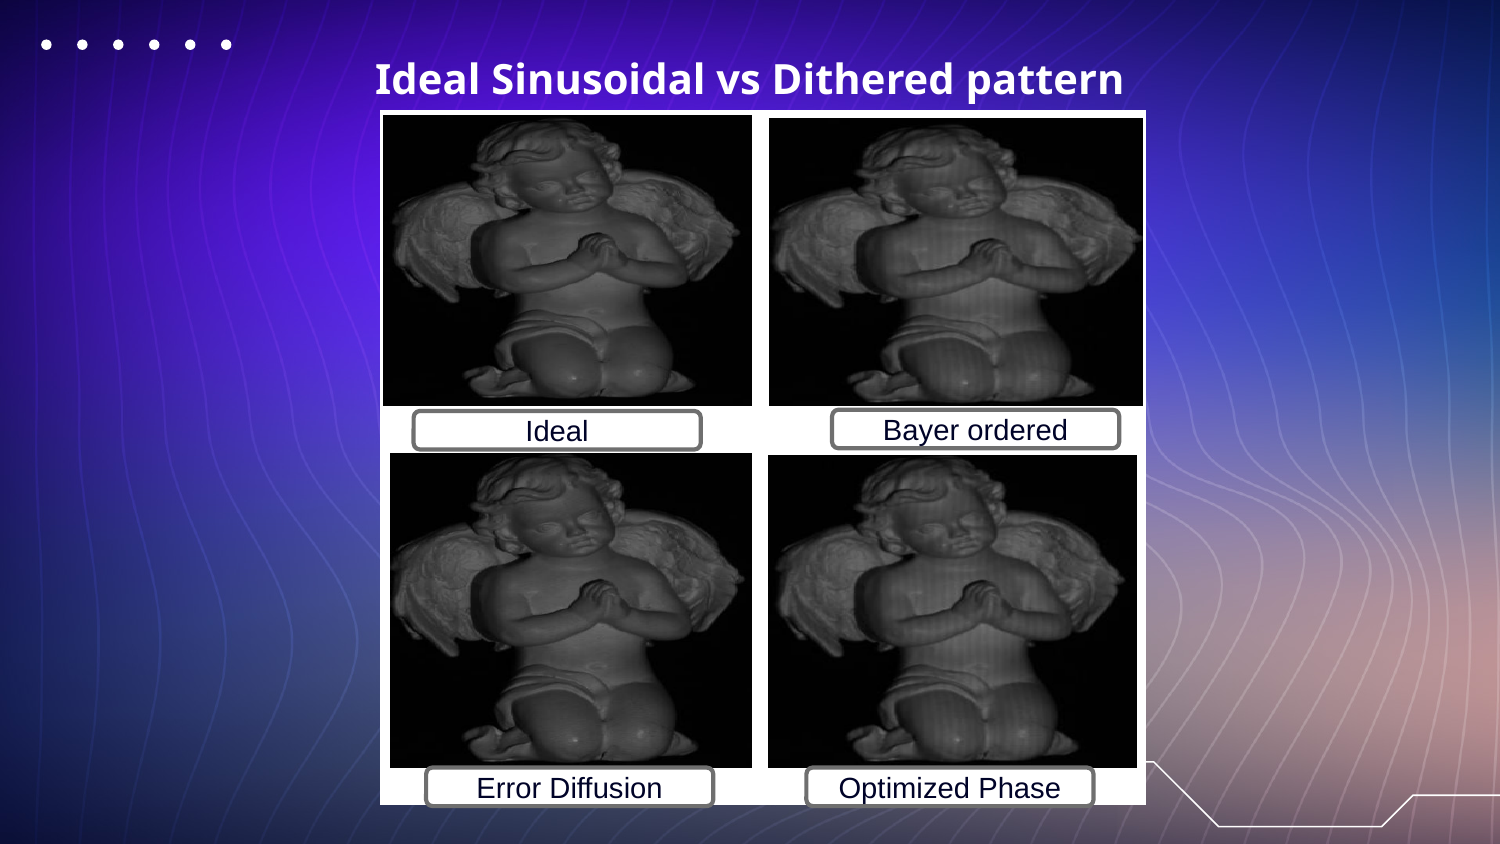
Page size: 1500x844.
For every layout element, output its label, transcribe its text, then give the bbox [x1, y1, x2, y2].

title Ideal Sinusoidal vs Dithered pattern [118, 37, 1382, 132]
picture [0, 0, 1500, 844]
